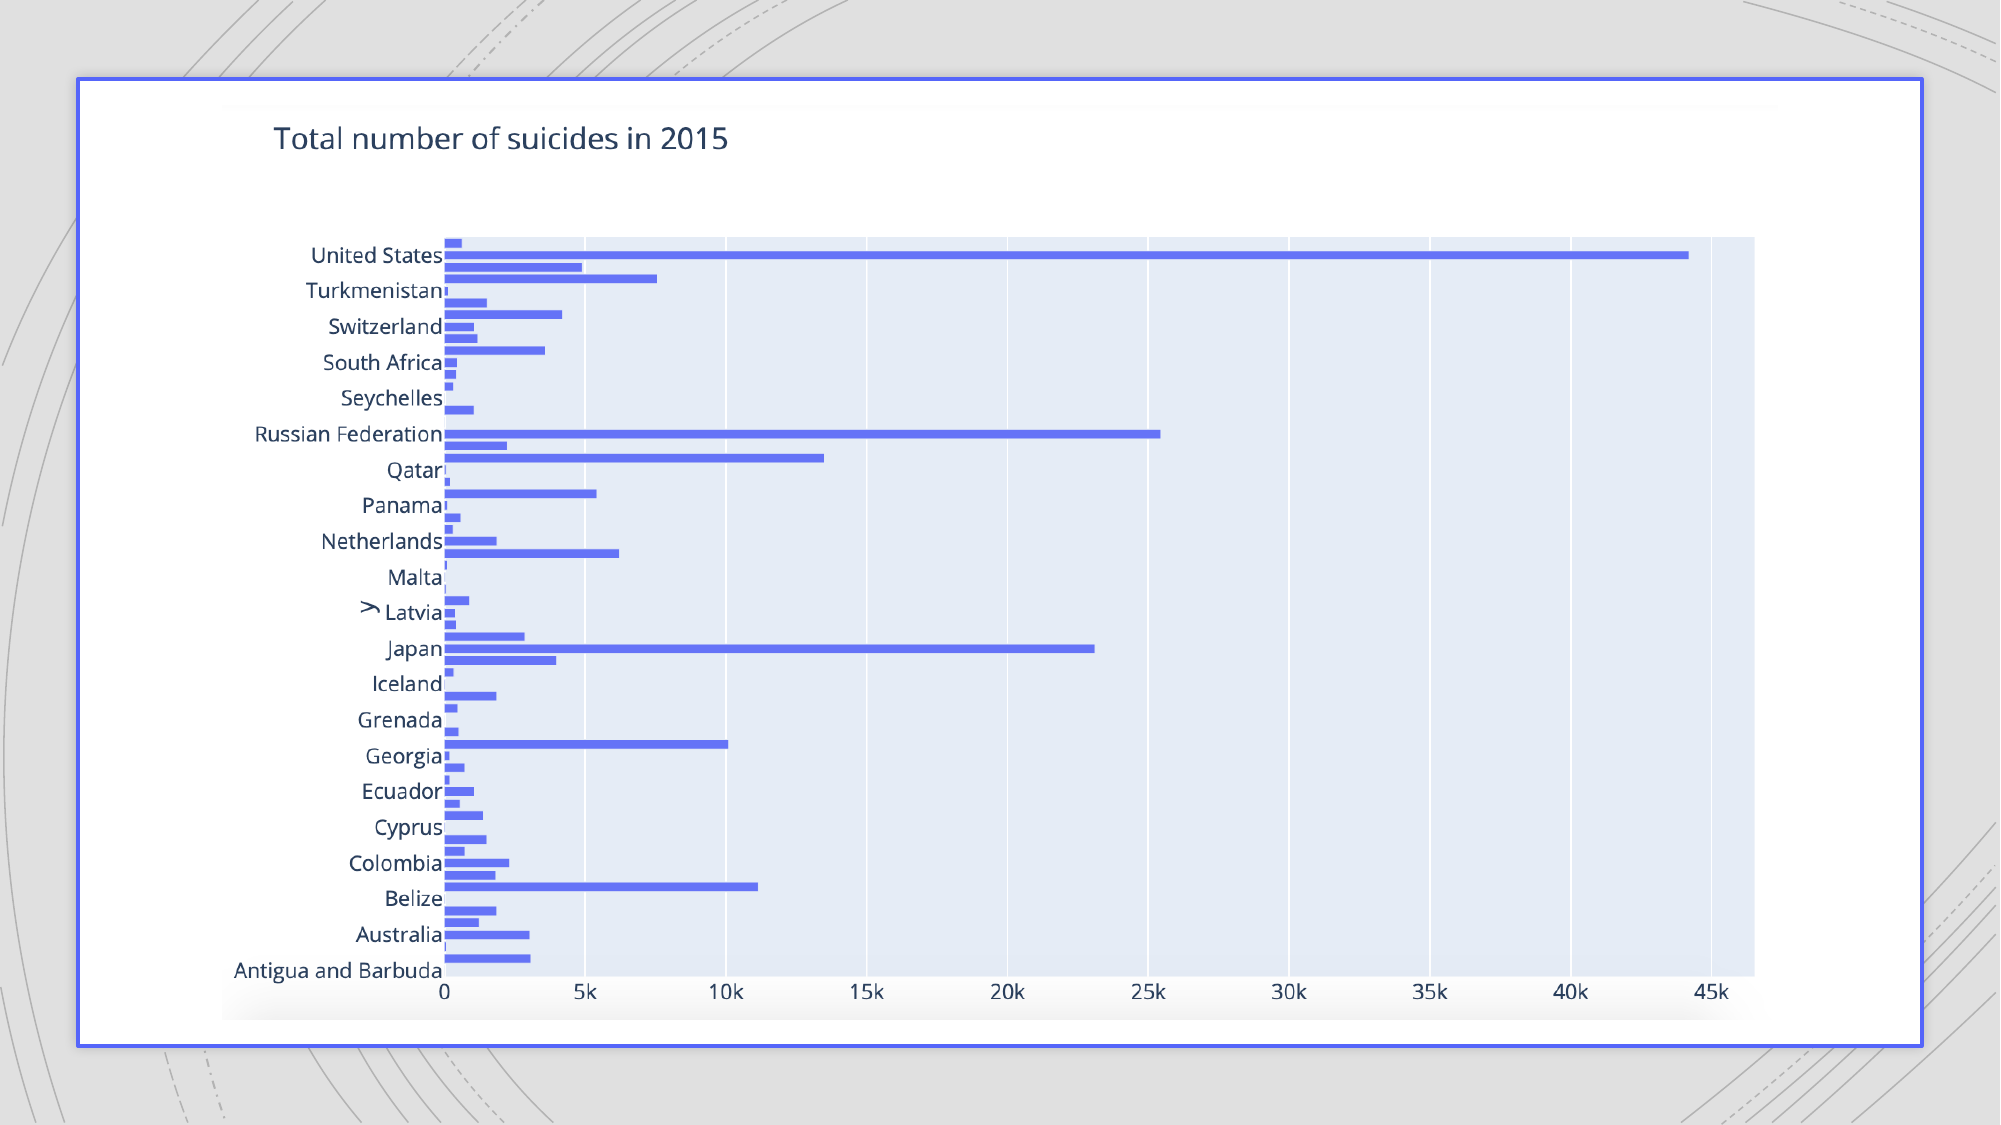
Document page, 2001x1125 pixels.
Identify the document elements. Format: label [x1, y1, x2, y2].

text_box [0, 0, 1996, 1125]
picture [221, 105, 1779, 1020]
